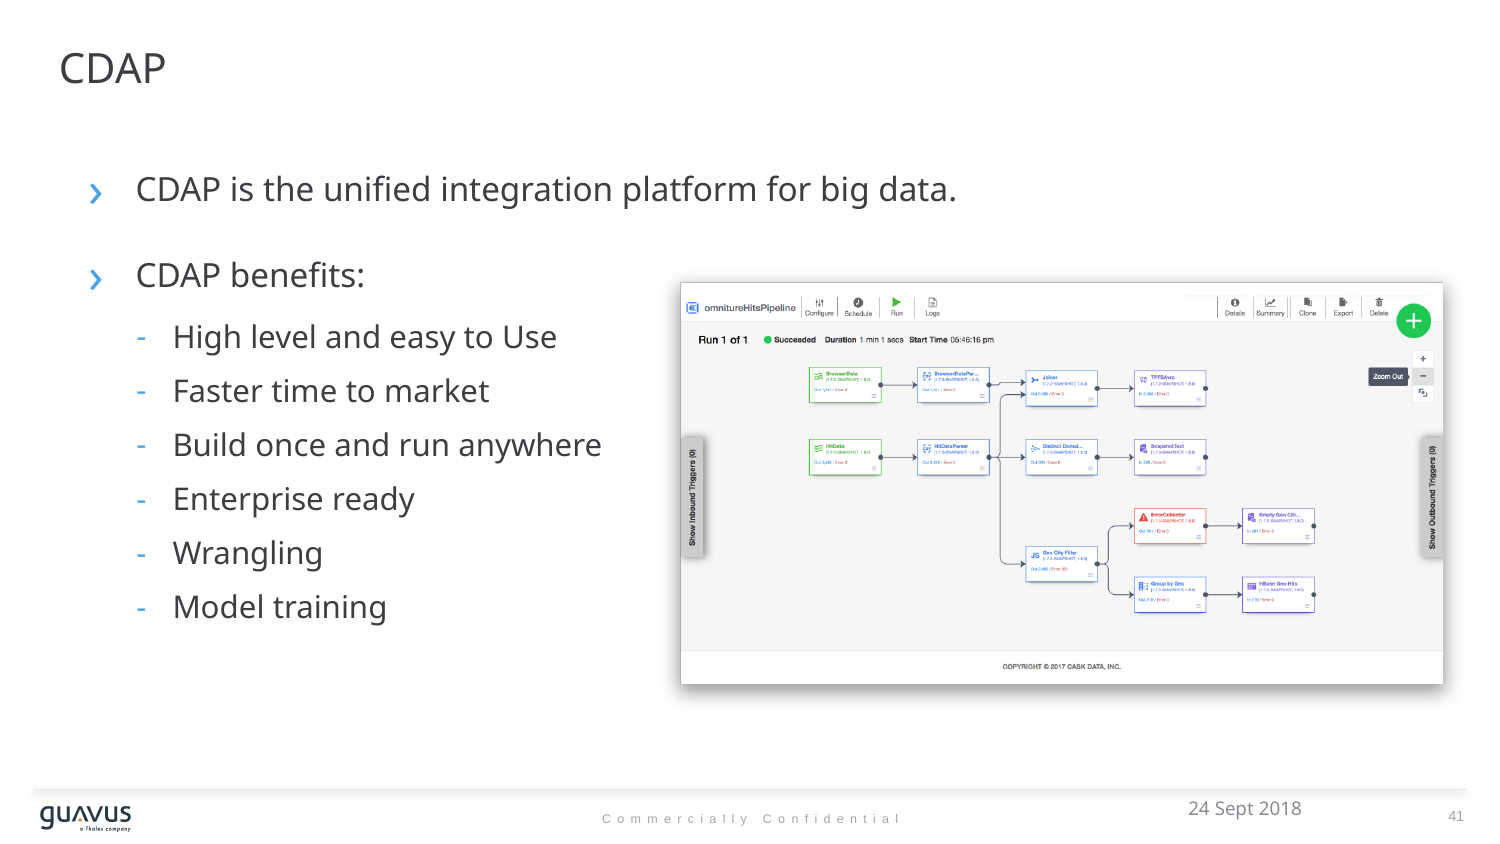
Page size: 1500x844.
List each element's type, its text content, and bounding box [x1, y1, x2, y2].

list CDAP is the unified integration platform for big data. CDAP benefits: High level and easy to Use Faster time to market Build once and run anywhere Enterprise ready Wrangling Model training [44, 160, 1444, 740]
picture [27, 796, 146, 841]
picture [660, 268, 1463, 711]
title CDAP [43, 10, 1467, 130]
